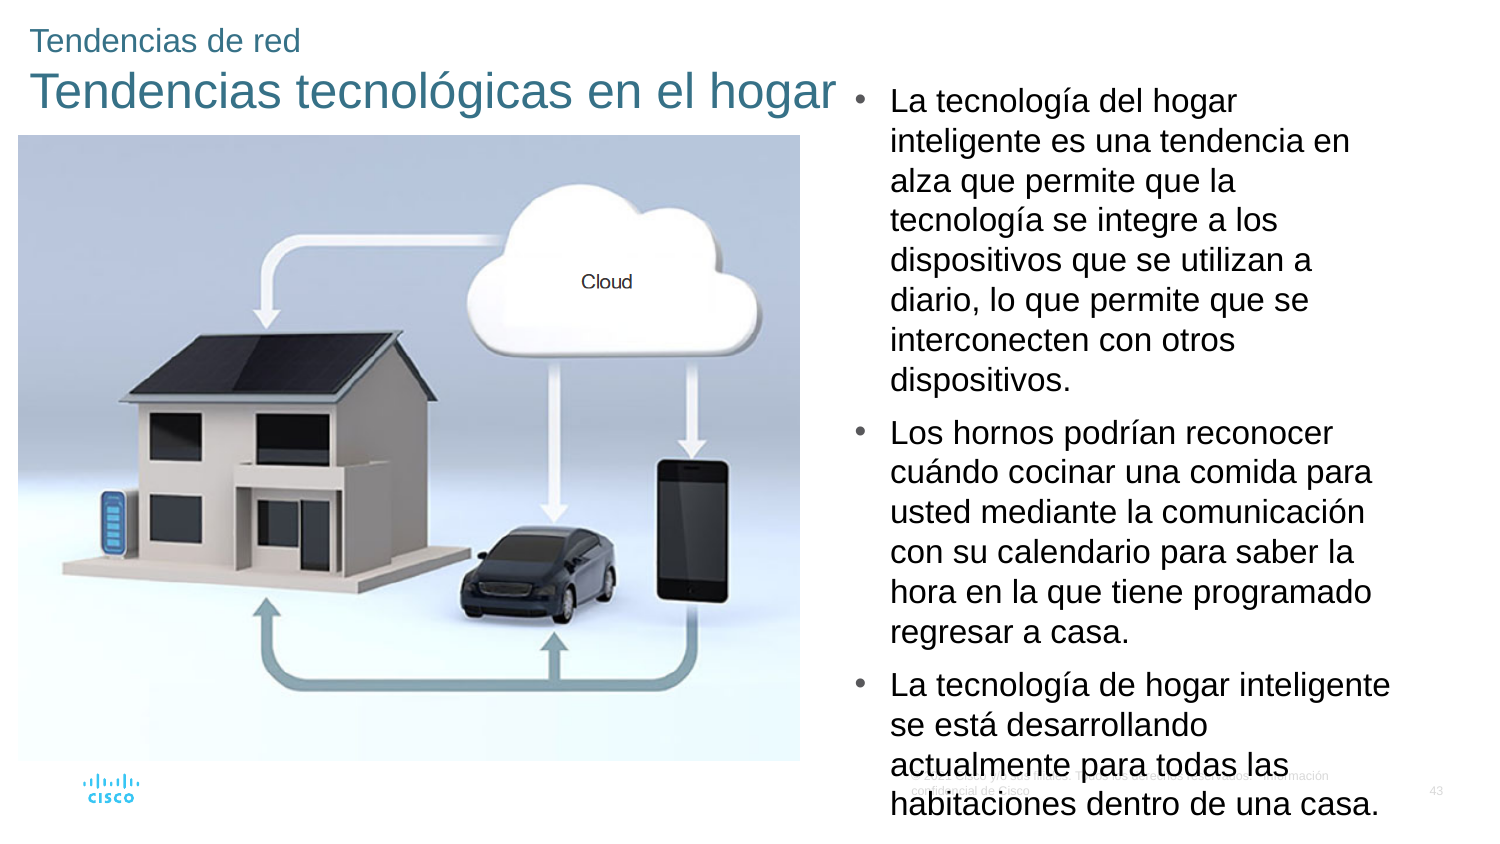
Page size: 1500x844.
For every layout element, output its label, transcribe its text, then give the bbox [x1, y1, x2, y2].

list La tecnología del hogar inteligente es una tendencia en alza que permite que la tecnología se integre a los dispositivos que se utilizan a diario, lo que permite que se interconecten con otros dispositivos. Los hornos podrían reconocer cuándo cocinar una comida para usted mediante la comunicación con su calendario para saber la hora en la que tiene programado regresar a casa. La tecnología de hogar inteligente se está desarrollando actualmente para todas las habitaciones dentro de una casa. [816, 71, 1427, 603]
picture [14, 130, 802, 764]
title Tendencias de red Tendencias tecnológicas en el hogar [14, 6, 1500, 131]
